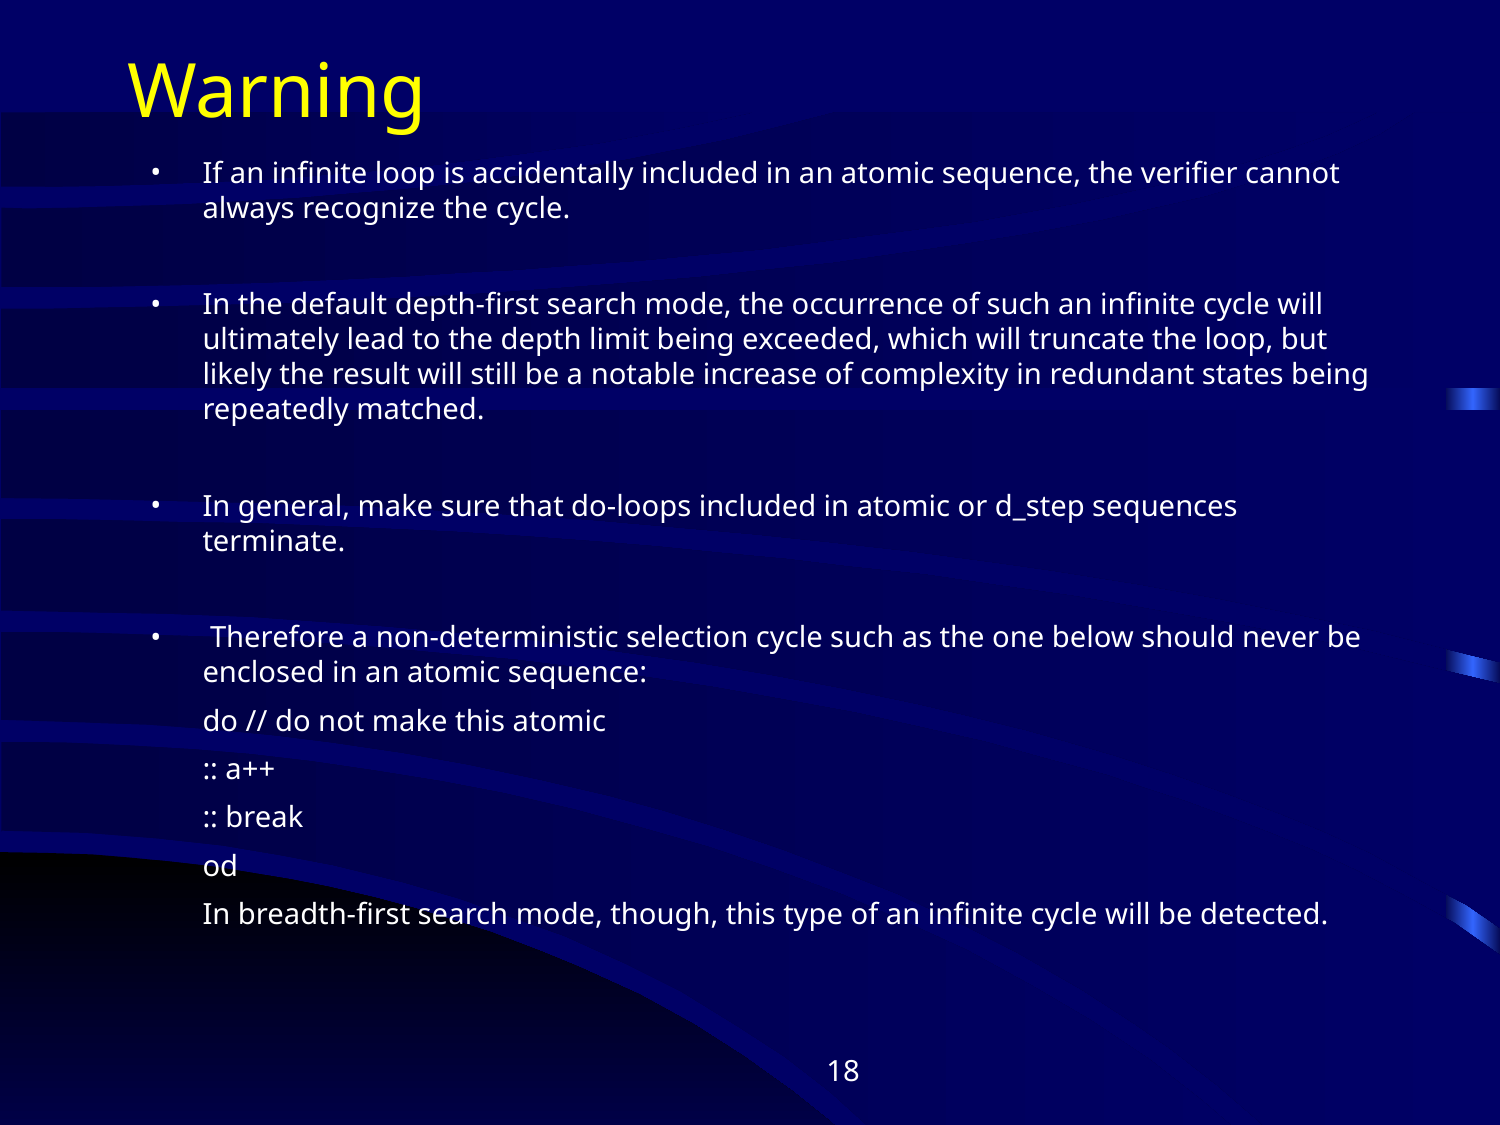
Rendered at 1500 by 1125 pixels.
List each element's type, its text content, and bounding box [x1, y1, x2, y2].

title Warning [112, 24, 1388, 139]
list If an infinite loop is accidentally included in an atomic sequence, the verifier cannot always recognize the cycle. In the default depth-first search mode, the occurrence of such an infinite cycle will ultimately lead to the depth limit being exceeded, which will truncate the loop, but likely the result will still be a notable increase of complexity in redundant states being repeatedly matched. In general, make sure that do-loops included in atomic or d_step sequences terminate. Therefore a non-deterministic selection cycle such as the one below should never be enclosed in an atomic sequence: do // do not make this atomic :: a++ :: break od In breadth-first search mode, though, this type of an infinite cycle will be detected. [112, 139, 1388, 1000]
slide_number ‹#› [562, 1025, 875, 1100]
